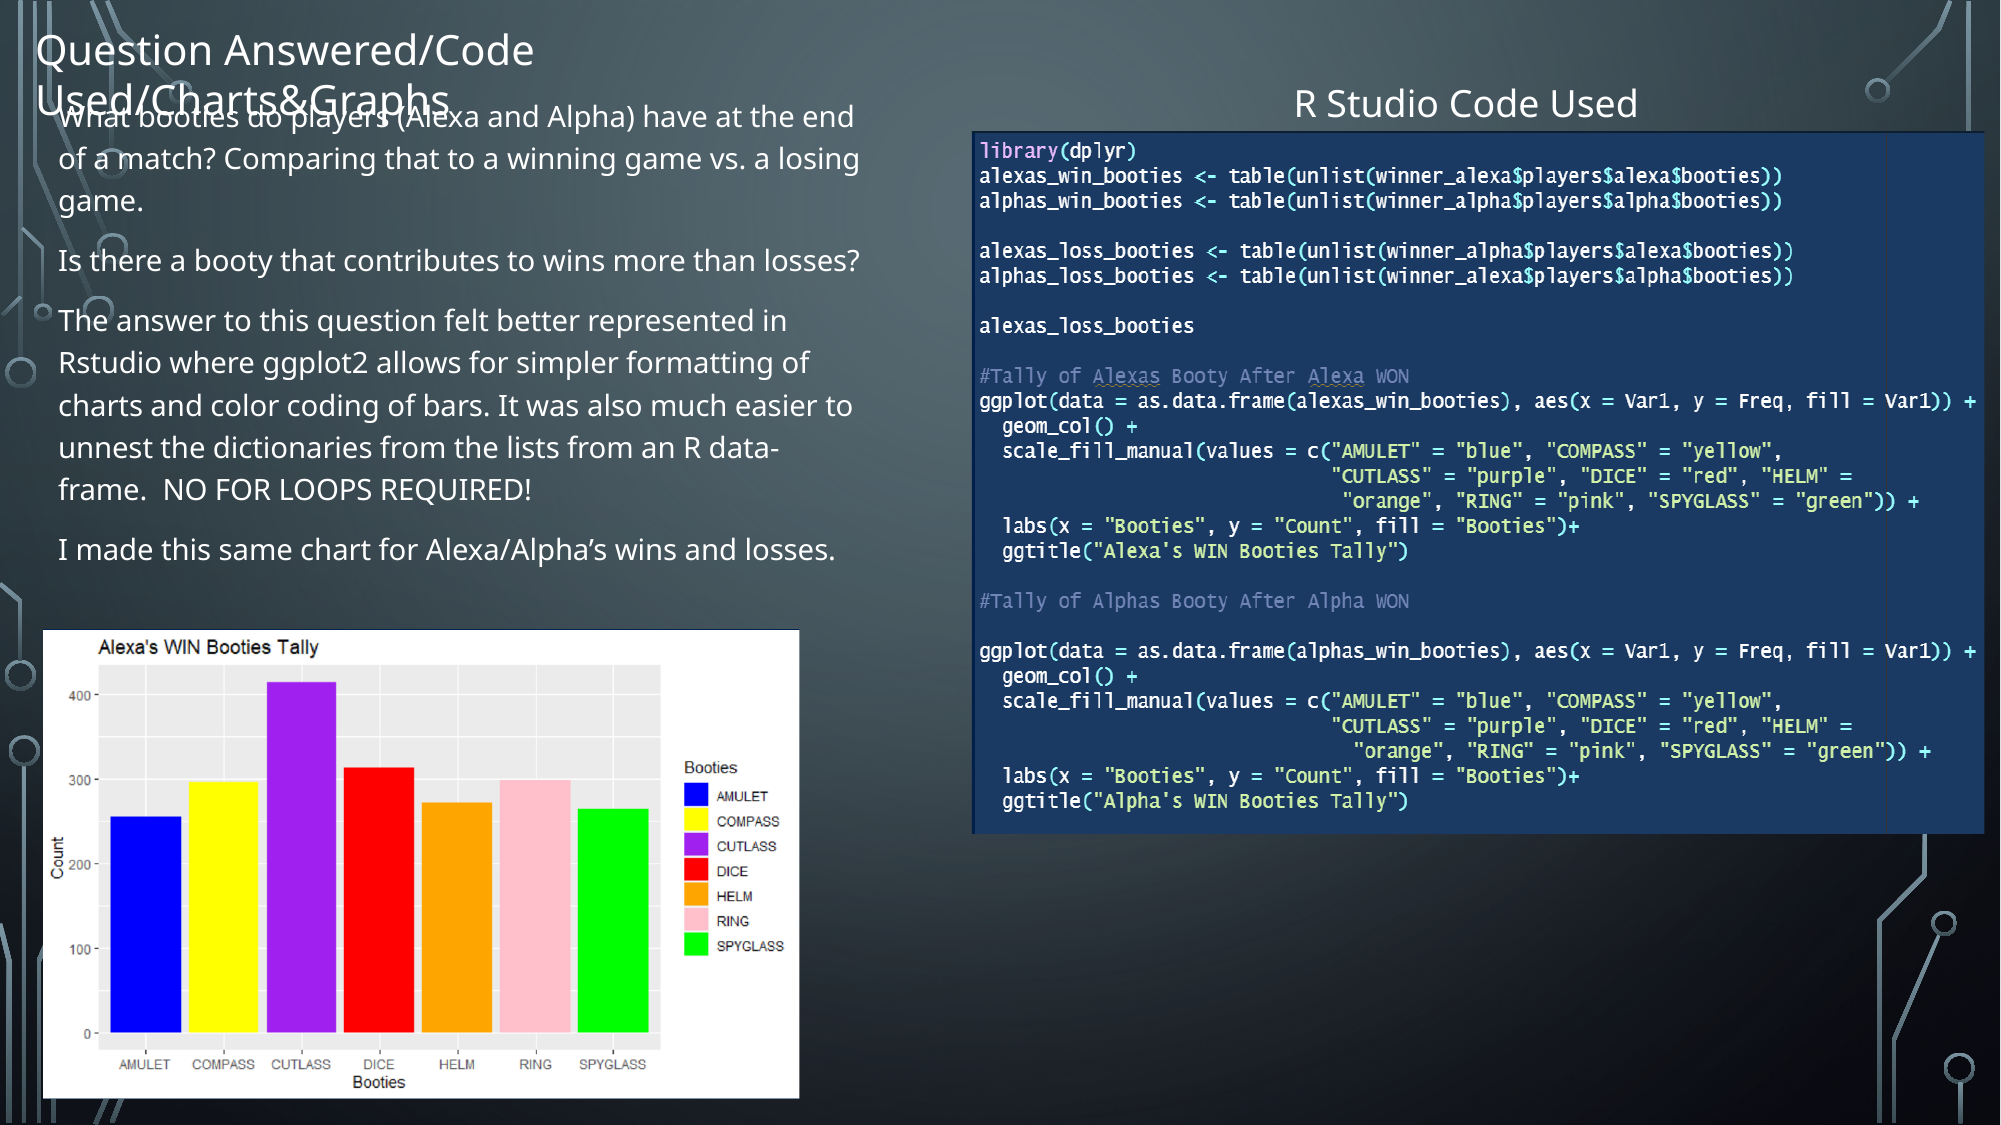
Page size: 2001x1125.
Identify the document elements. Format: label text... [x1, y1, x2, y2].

text_box Question Answered/Code Used/Charts&Graphs [20, 16, 944, 132]
list What booties do players (Alexa and Alpha) have at the end of a match? Comparing that to a winning game vs. a losing game. Is there a booty that contributes to wins more than losses? The answer to this question felt better represented in Rstudio where ggplot2 allows for simpler formatting of charts and color coding of bars. It was also much easier to unnest the dictionaries from the lists from an R data-frame. NO FOR LOOPS REQUIRED! I made this same chart for Alexa/Alpha’s wins and losses. [43, 83, 880, 630]
picture [42, 628, 800, 1099]
picture [971, 131, 1985, 834]
text_box R Studio Code Used [1278, 72, 1813, 131]
